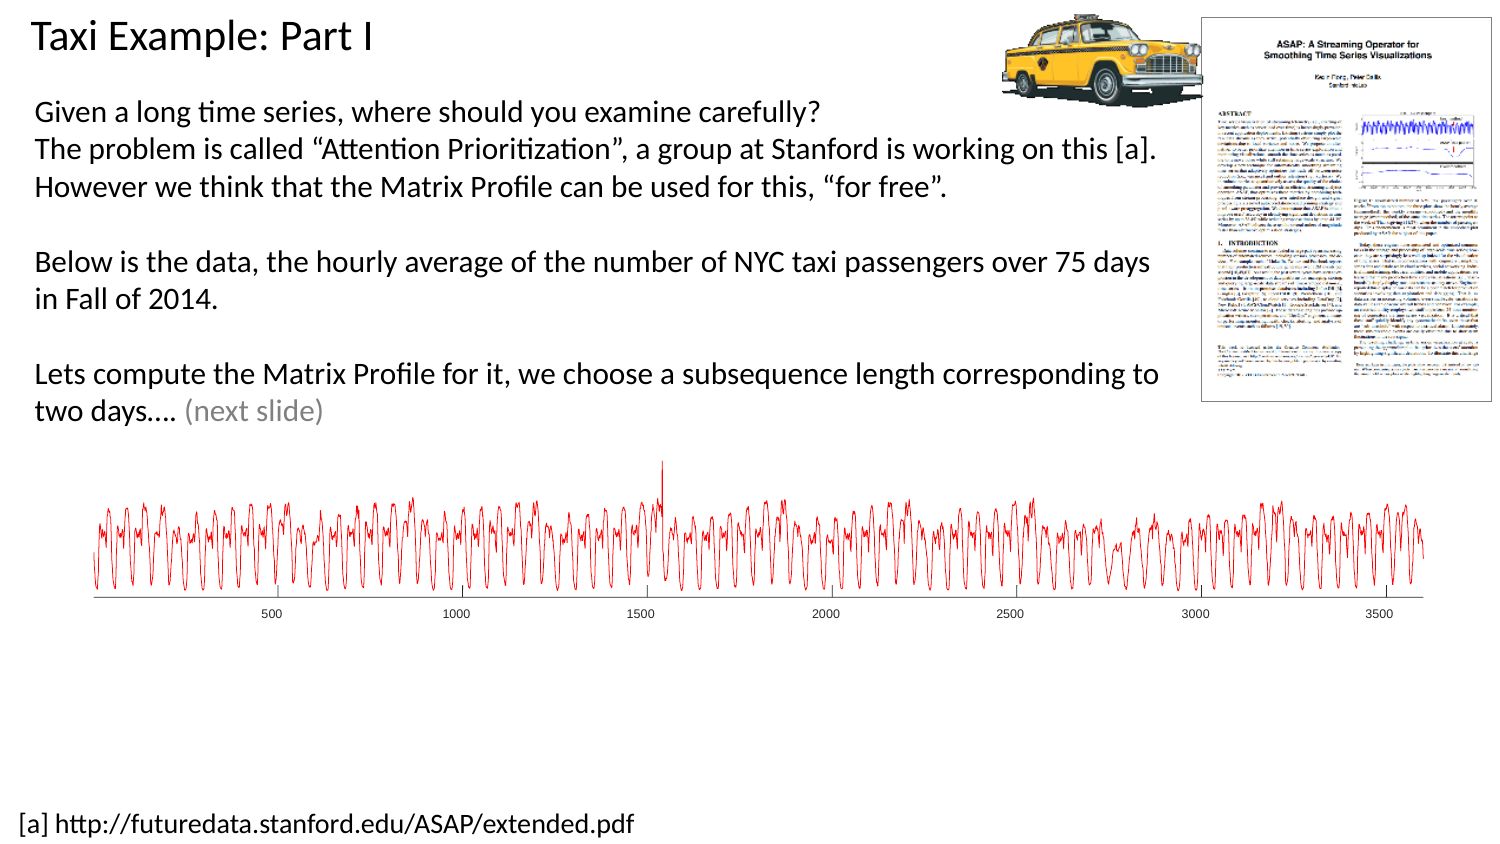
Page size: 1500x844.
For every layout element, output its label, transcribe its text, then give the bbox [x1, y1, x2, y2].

text_box 2500 [996, 606, 1025, 622]
text_box Taxi Example: Part I [15, 0, 395, 149]
text_box 3500 [1365, 606, 1394, 622]
text_box 2000 [812, 606, 841, 622]
picture [1002, 0, 1492, 402]
text_box Given a long time series, where should you examine carefully? The problem is called “Attention Prioritization”, a group at Stanford is working on this [a]. However we think that the Matrix Profile can be used for this, “for free”. Below is the data, the hourly average of the number of NYC taxi passengers over 75 days in Fall of 2014. Lets compute the Matrix Profile for it, we choose a subsequence length corresponding to two days…. (next slide) [19, 83, 1182, 436]
text_box [a] http://futuredata.stanford.edu/ASAP/extended.pdf [3, 798, 650, 844]
text_box 1500 [626, 606, 655, 622]
text_box 500 [261, 606, 283, 622]
text_box [94, 454, 1424, 558]
text_box 3000 [1181, 606, 1210, 622]
text_box [94, 553, 1424, 597]
text_box 1000 [442, 606, 471, 622]
text_box [93, 460, 1424, 591]
